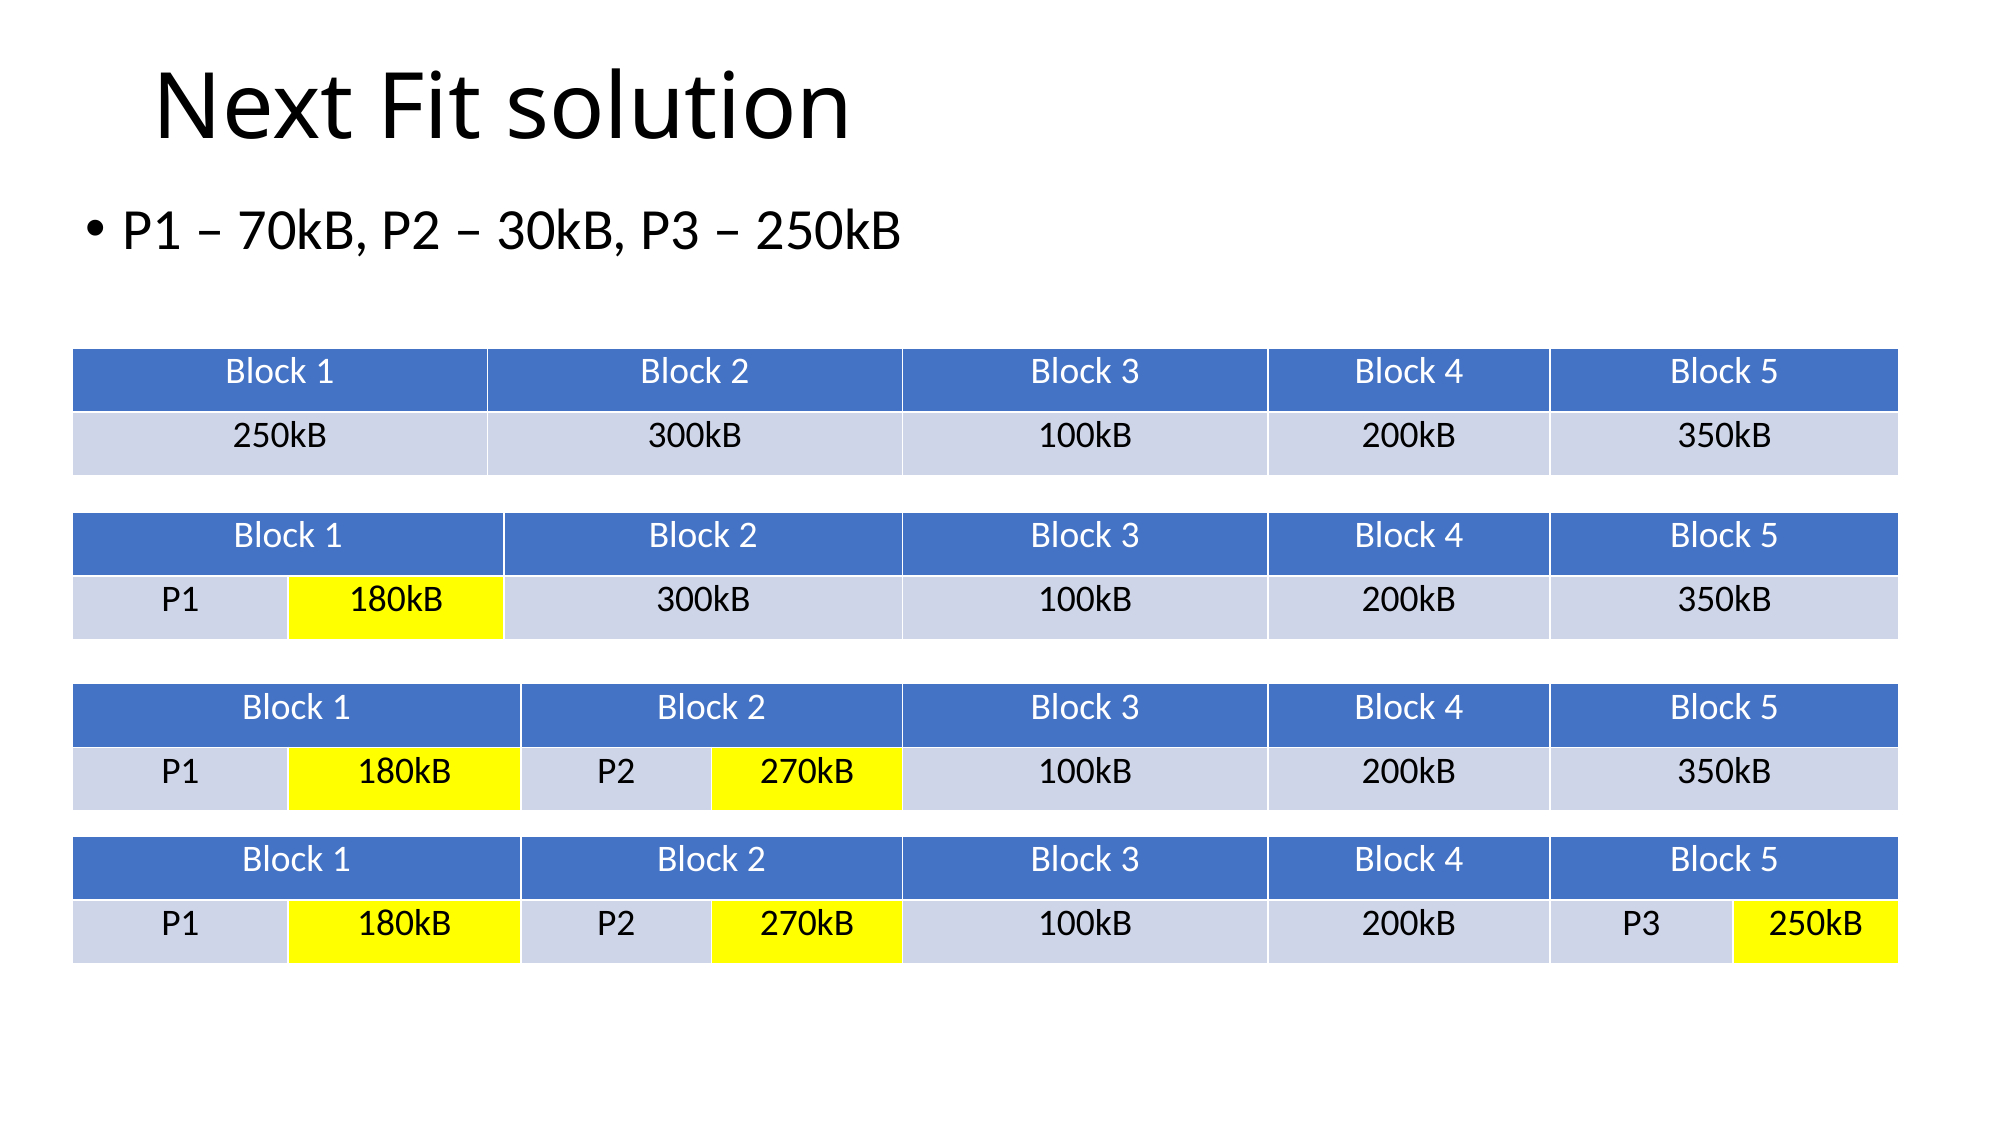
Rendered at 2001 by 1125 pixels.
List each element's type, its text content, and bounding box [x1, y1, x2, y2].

table_header Block 1 [73, 513, 503, 575]
table_cell 200kB [1269, 577, 1549, 639]
table_cell P1 [73, 901, 287, 963]
table_header Block 1 [73, 837, 520, 899]
table_cell 200kB [1269, 413, 1549, 475]
table_cell 180kB [289, 901, 520, 963]
table_header Block 3 [903, 513, 1267, 575]
table_header Block 5 [1551, 349, 1898, 411]
list P1 – 70kB, P2 – 30kB, P3 – 250kB [70, 191, 1928, 1014]
table_cell 300kB [488, 413, 902, 475]
table_header Block 1 [73, 349, 487, 411]
table_header Block 1 [73, 684, 520, 747]
table_cell P1 [73, 748, 287, 810]
table_header Block 2 [522, 684, 902, 747]
table_header Block 4 [1269, 349, 1549, 411]
table_header Block 4 [1269, 837, 1549, 899]
table_header Block 2 [522, 837, 902, 899]
table_cell P3 [1551, 901, 1732, 963]
table_header Block 3 [903, 684, 1267, 747]
table_cell 300kB [505, 577, 902, 639]
table_cell 100kB [903, 748, 1267, 810]
table_cell P2 [522, 901, 711, 963]
table_cell 350kB [1551, 577, 1898, 639]
table_cell 180kB [289, 577, 503, 639]
table_header Block 2 [505, 513, 902, 575]
table_cell 200kB [1269, 901, 1549, 963]
table_cell 180kB [289, 748, 520, 810]
table_cell 100kB [903, 413, 1267, 475]
table_header Block 3 [903, 837, 1267, 899]
title Next Fit solution [137, 0, 1863, 191]
table_header Block 5 [1551, 513, 1898, 575]
table_header Block 5 [1551, 684, 1898, 747]
table_cell 100kB [903, 901, 1267, 963]
table_cell 350kB [1551, 413, 1898, 475]
table_header Block 3 [903, 349, 1267, 411]
table_header Block 5 [1551, 837, 1898, 899]
table_cell 200kB [1269, 748, 1549, 810]
table_cell 270kB [712, 901, 902, 963]
table_cell 350kB [1551, 748, 1898, 810]
table_header Block 4 [1269, 513, 1549, 575]
table_header Block 4 [1269, 684, 1549, 747]
table_cell 250kB [73, 413, 487, 475]
table_header Block 2 [488, 349, 902, 411]
table_cell P2 [522, 748, 711, 810]
table_cell 270kB [712, 748, 902, 810]
table_cell 100kB [903, 577, 1267, 639]
table_cell P1 [73, 577, 287, 639]
table_cell 250kB [1734, 901, 1898, 963]
